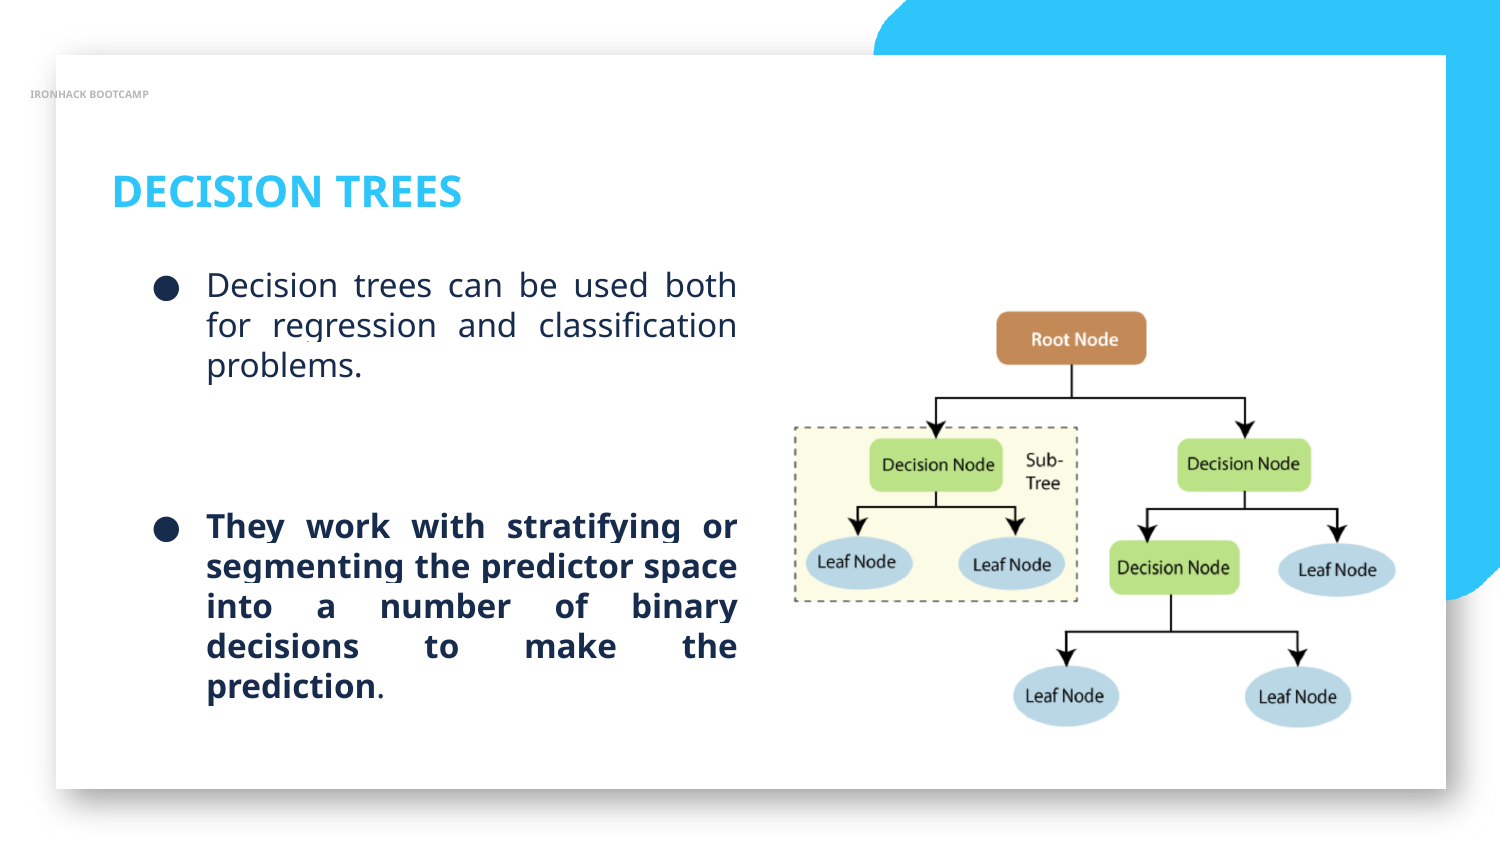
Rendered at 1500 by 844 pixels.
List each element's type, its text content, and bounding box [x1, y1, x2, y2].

text_box IRONHACK BOOTCAMP [15, 71, 354, 108]
text_box DECISION TREES [96, 149, 1417, 266]
text_box Decision trees can be used both for regression and classification problems. They work with stratifying or segmenting the predictor space into a number of binary decisions to make the prediction. [115, 249, 754, 733]
picture [0, 0, 1500, 844]
